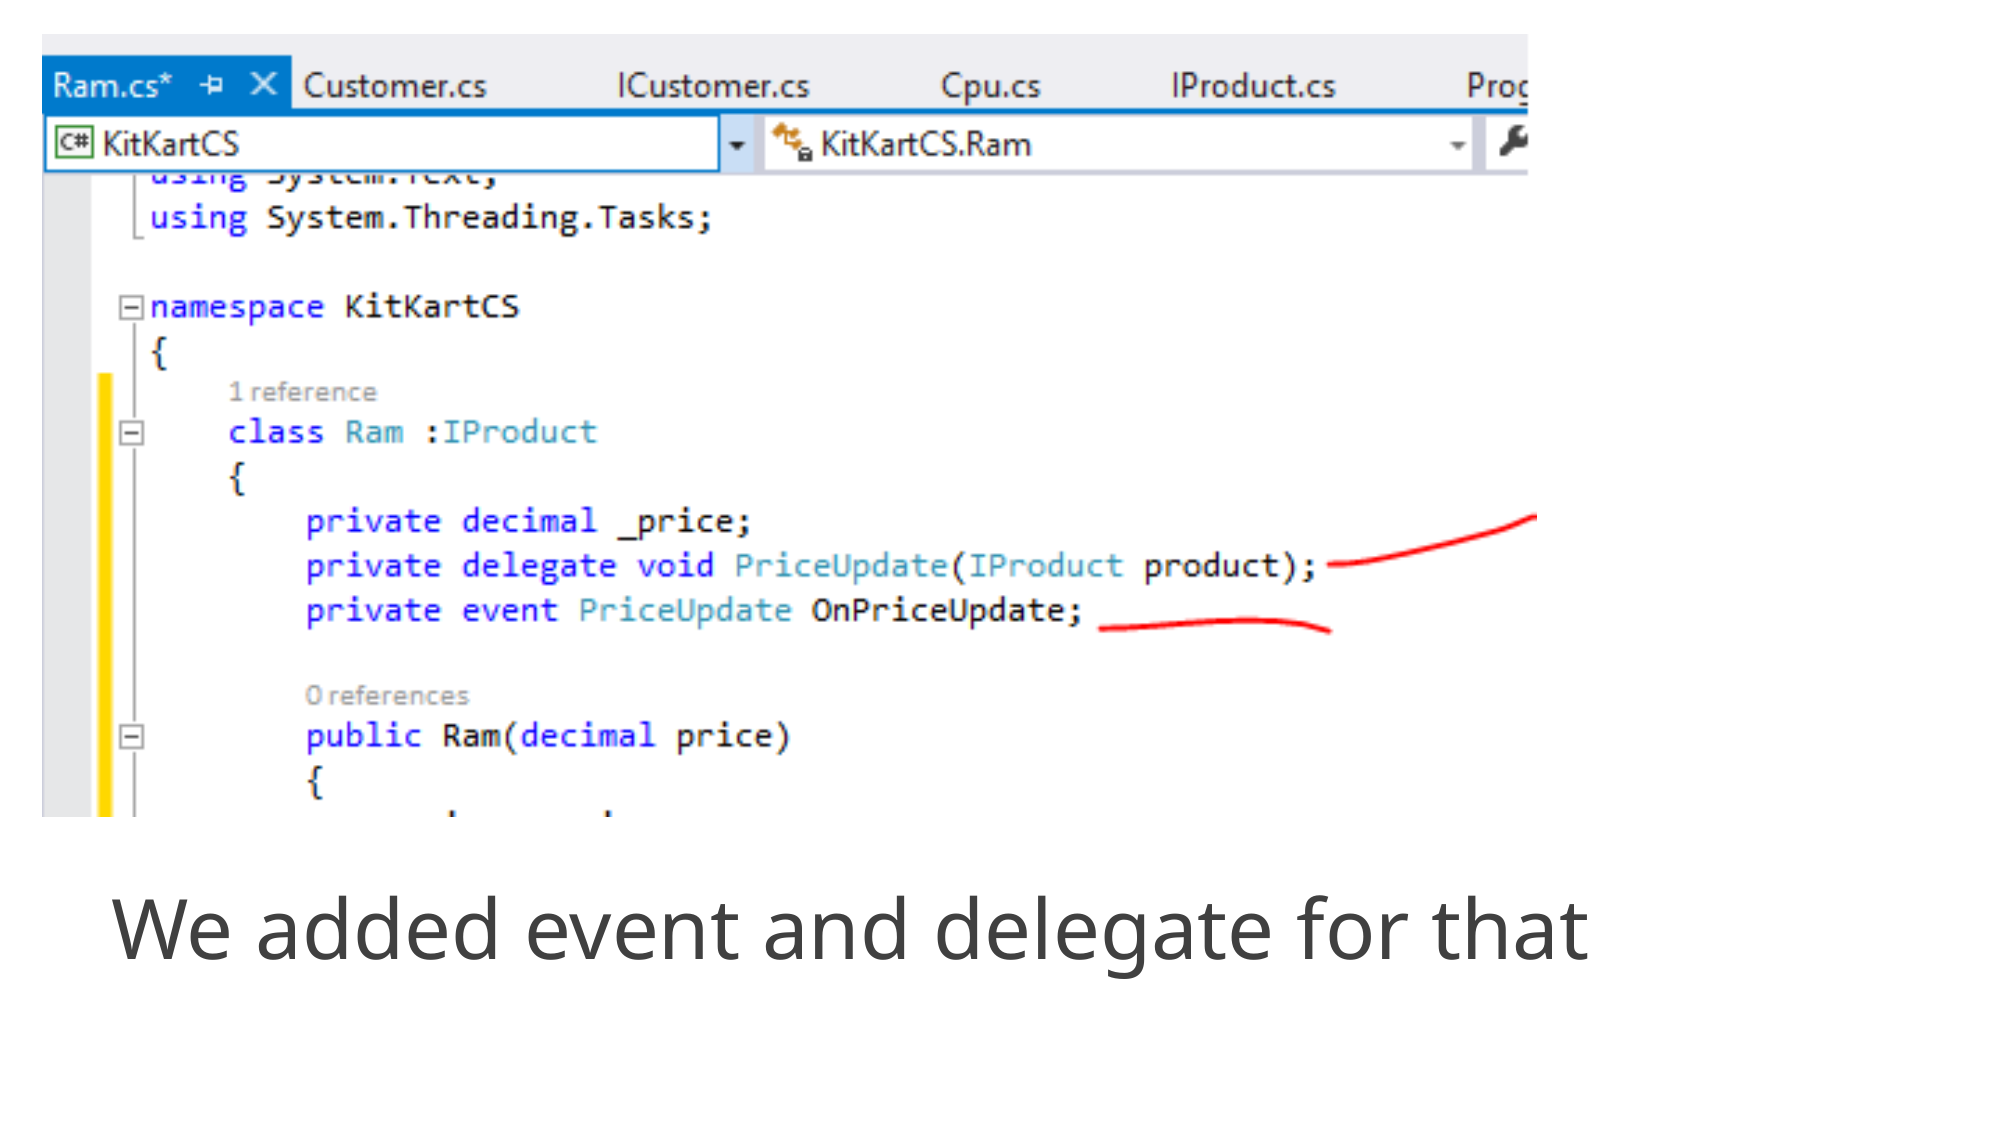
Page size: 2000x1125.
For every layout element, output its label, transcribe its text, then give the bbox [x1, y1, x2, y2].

picture [42, 34, 1538, 817]
text_box We added event and delegate for that [111, 876, 1591, 977]
